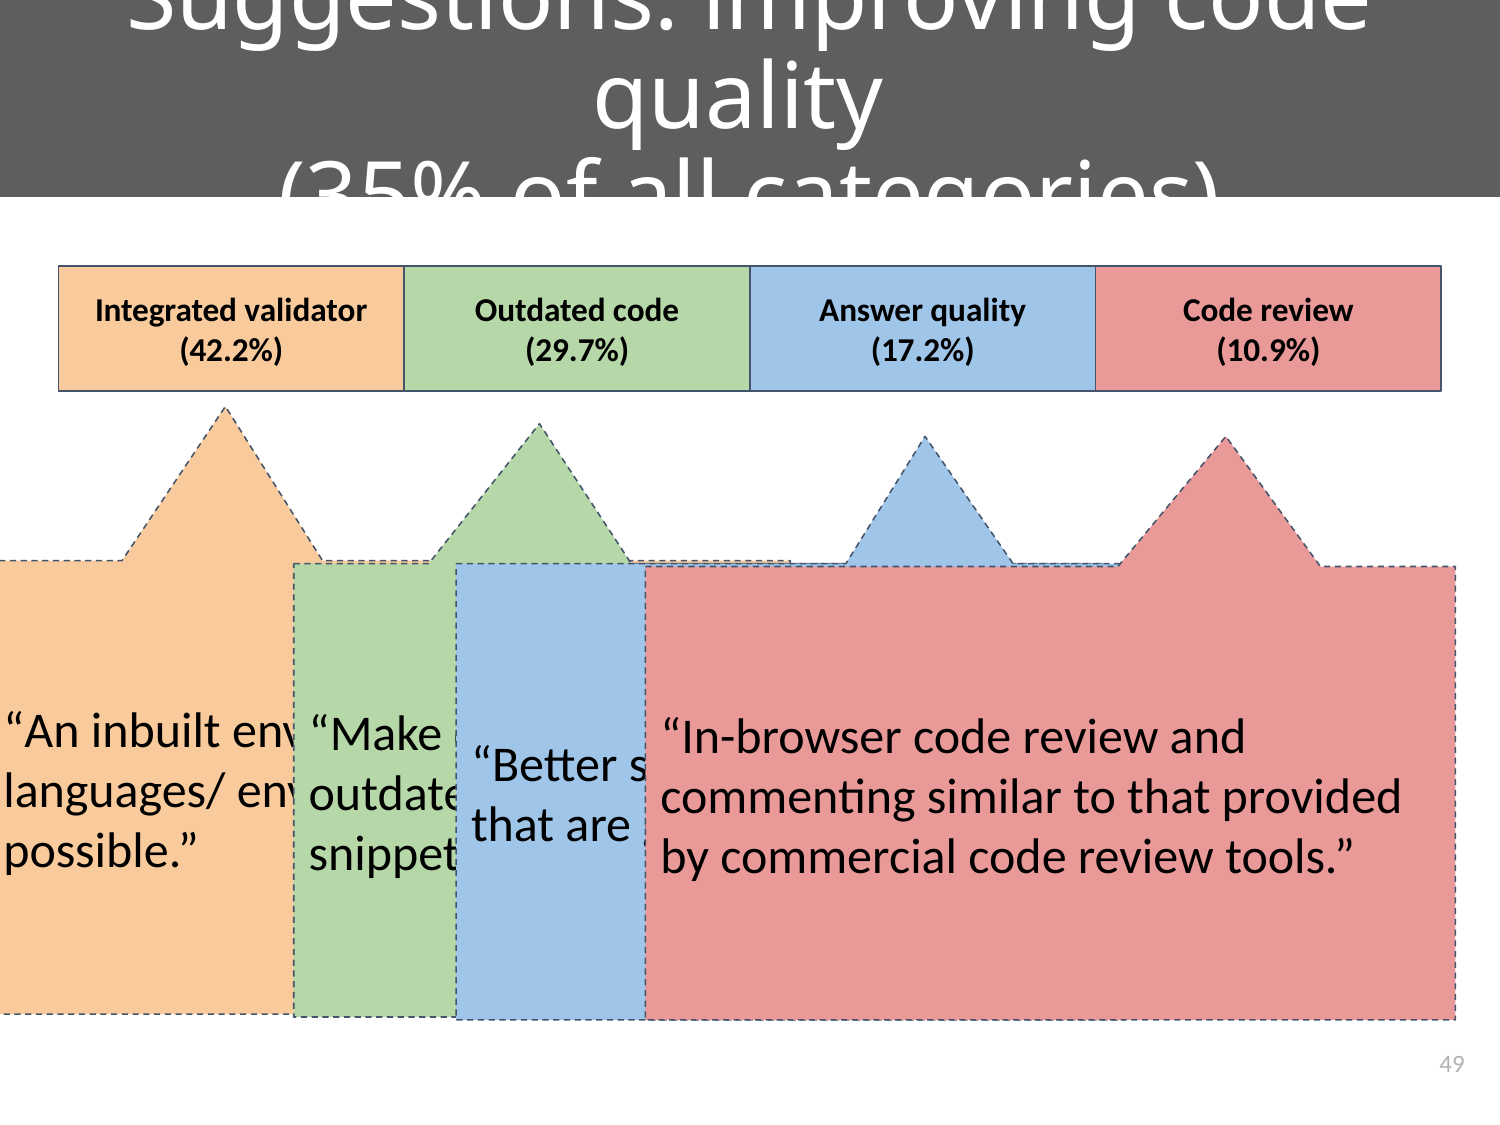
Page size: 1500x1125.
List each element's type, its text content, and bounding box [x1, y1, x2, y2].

text_box “An inbuilt environment for as many languages/ environments as possible.” [0, 406, 430, 1015]
text_box Answer quality (17.2%) [750, 265, 1095, 392]
text_box Integrated validator (42.2%) [58, 265, 404, 392]
text_box “In-browser code review and commenting similar to that provided by commercial code review tools.” [645, 436, 1456, 1020]
text_box “Better support for answers that are good, but out of date.” [456, 436, 1119, 1020]
title Suggestions: improving code quality (35% of all categories) [0, 0, 1500, 197]
text_box Outdated code (29.7%) [404, 265, 750, 392]
text_box Code review (10.9%) [1095, 265, 1442, 392]
slide_number 49 [1389, 1019, 1480, 1106]
text_box “Make date important in marking outdated code, and deprecate those snippets via the community” [293, 423, 631, 1017]
